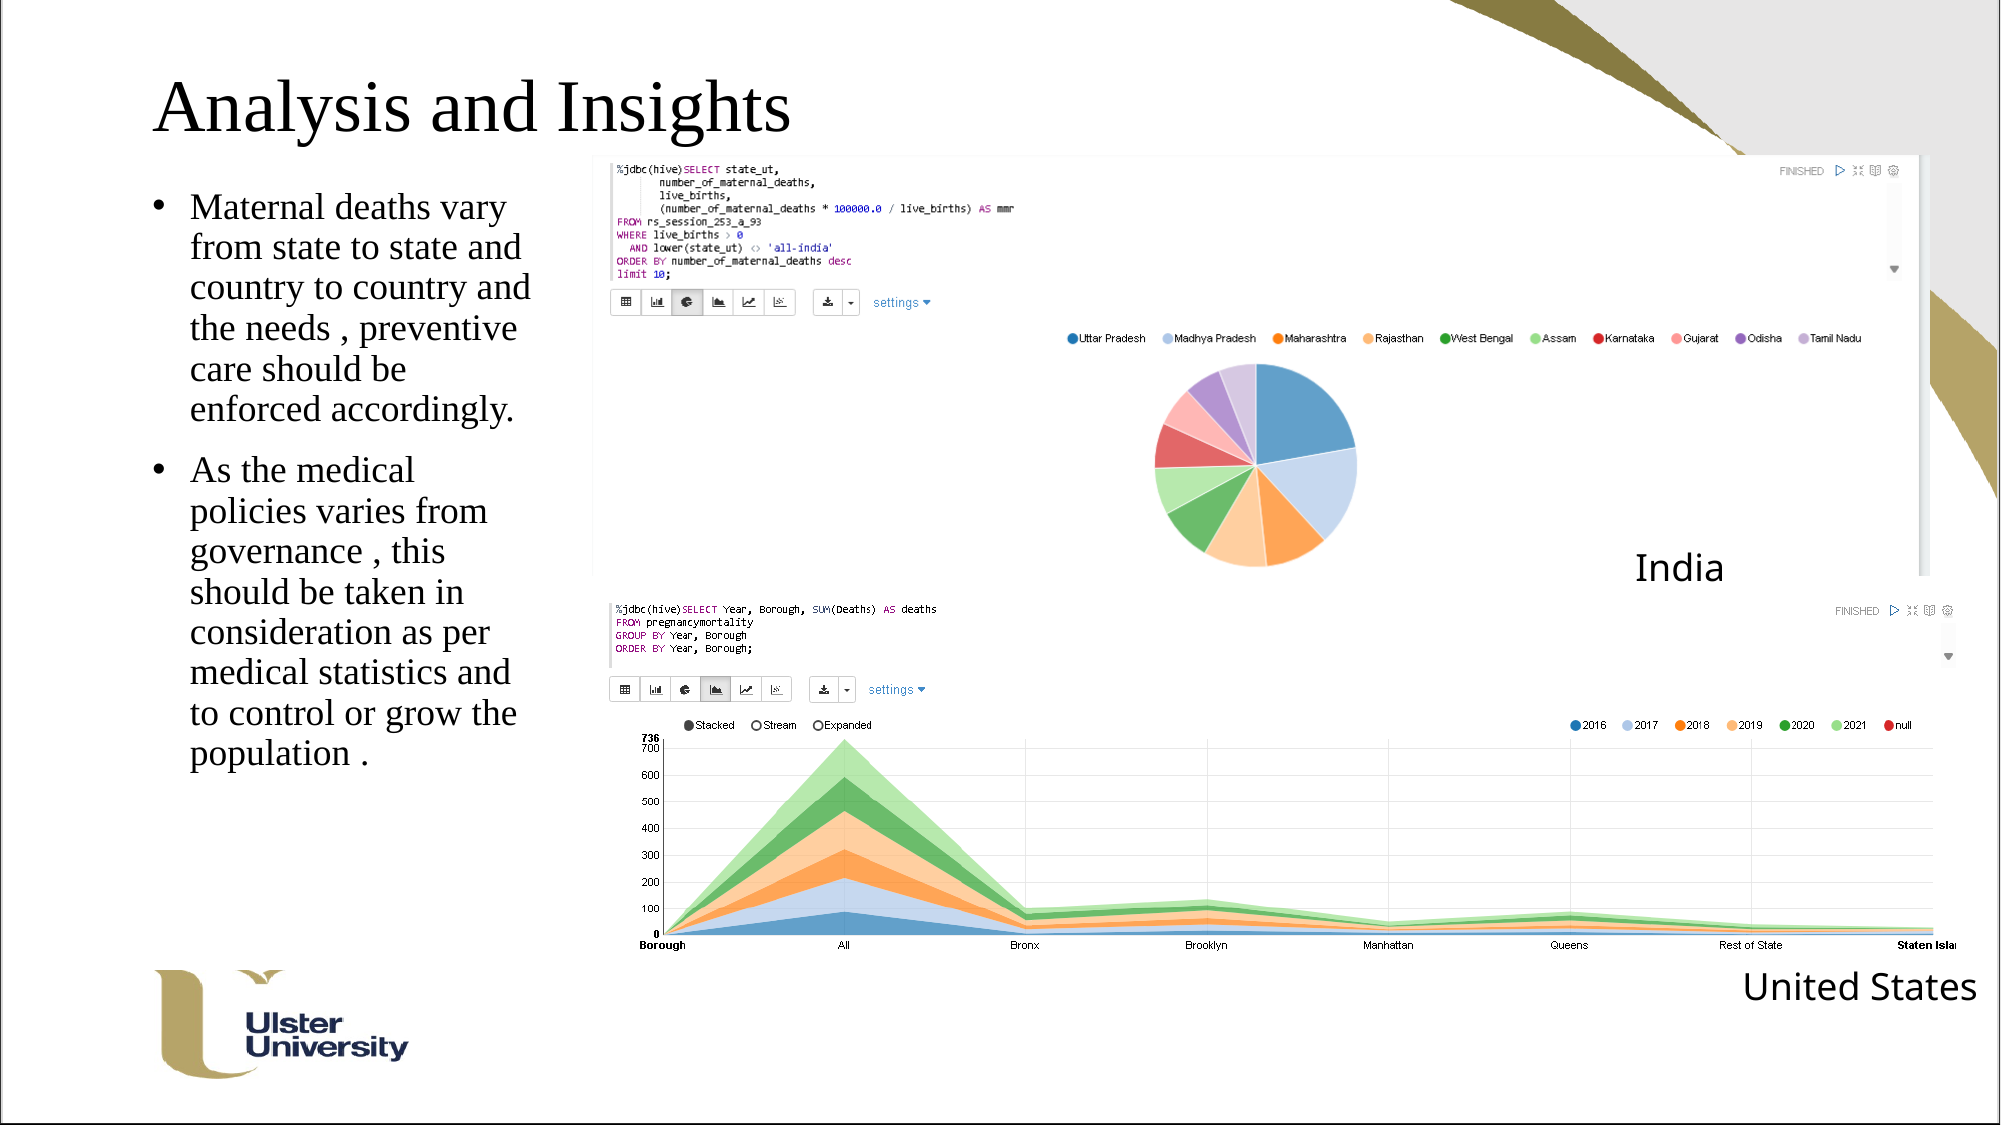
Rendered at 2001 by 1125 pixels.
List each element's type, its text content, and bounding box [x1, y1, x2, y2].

title Analysis and Insights [137, 59, 1442, 156]
text_box United States [1727, 955, 2000, 1016]
list Maternal deaths vary from state to state and country to country and the needs , preventive care should be enforced accordingly. As the medical policies varies from governance , this should be taken in consideration as per medical statistics and to control or grow the population . [137, 179, 547, 1014]
text_box India [1620, 576, 1835, 588]
picture [0, 0, 2001, 1125]
